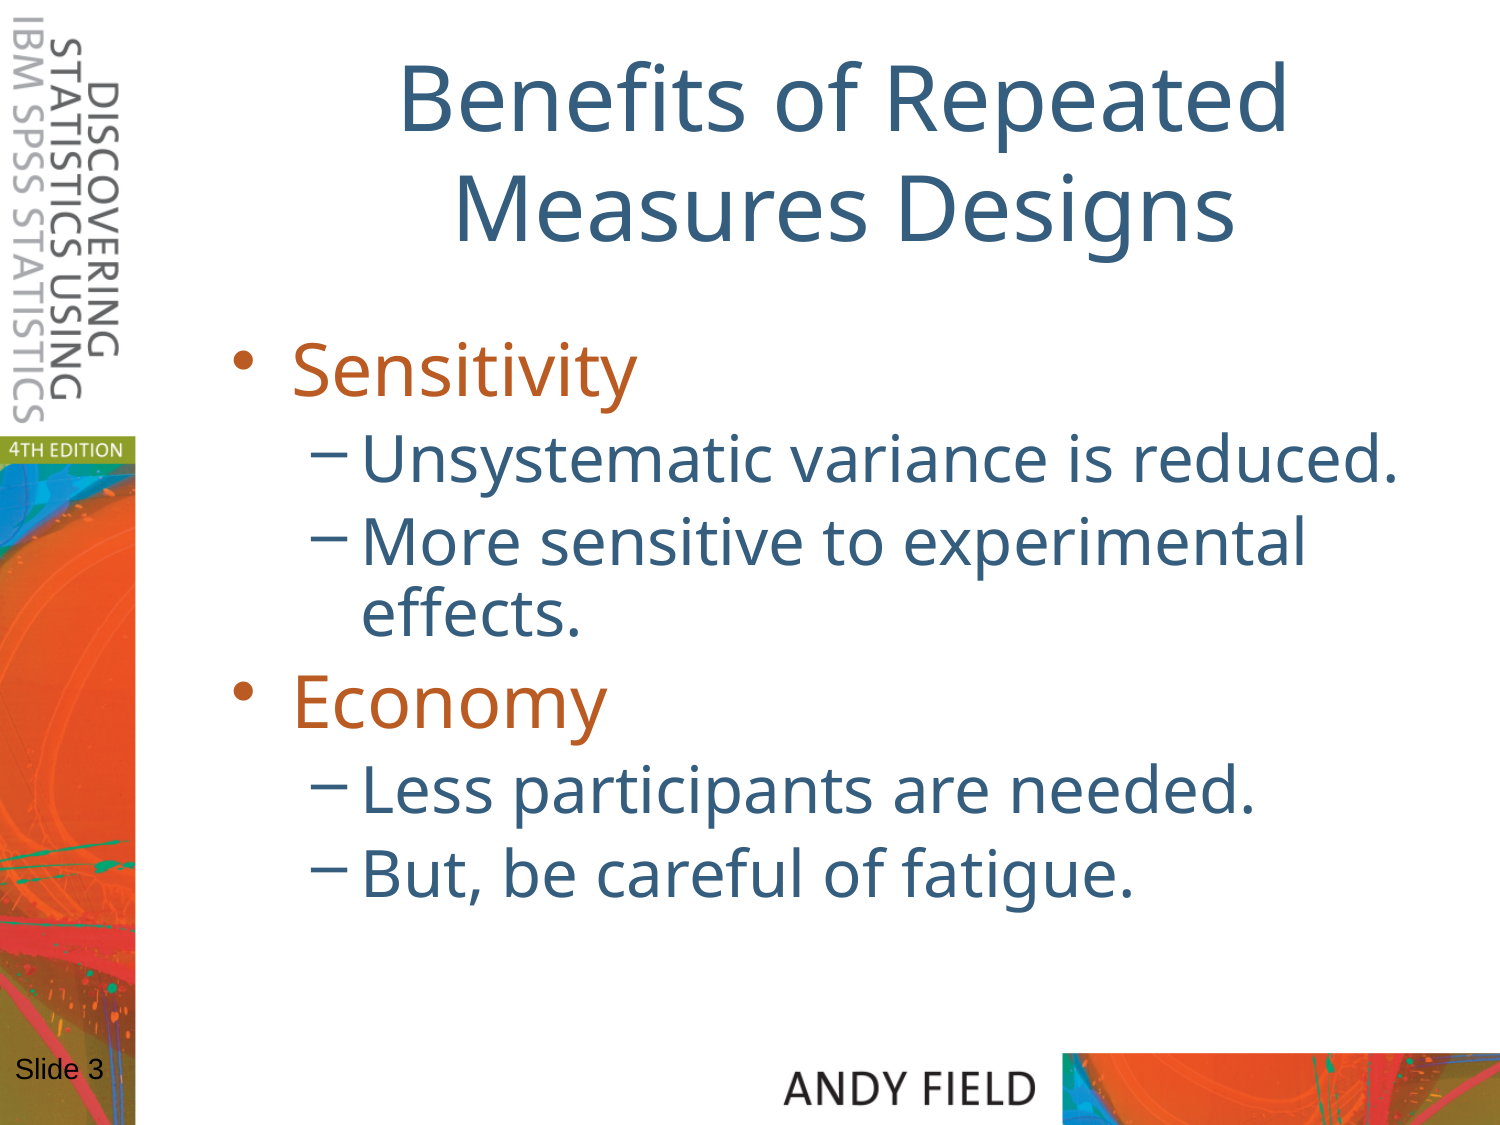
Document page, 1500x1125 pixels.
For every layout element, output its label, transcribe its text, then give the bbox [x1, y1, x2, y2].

title Benefits of Repeated Measures Designs [231, 32, 1459, 269]
list Sensitivity Unsystematic variance is reduced. More sensitive to experimental effects. Economy Less participants are needed. But, be careful of fatigue. [216, 325, 1427, 941]
slide_number Slide 3 [0, 1042, 141, 1103]
